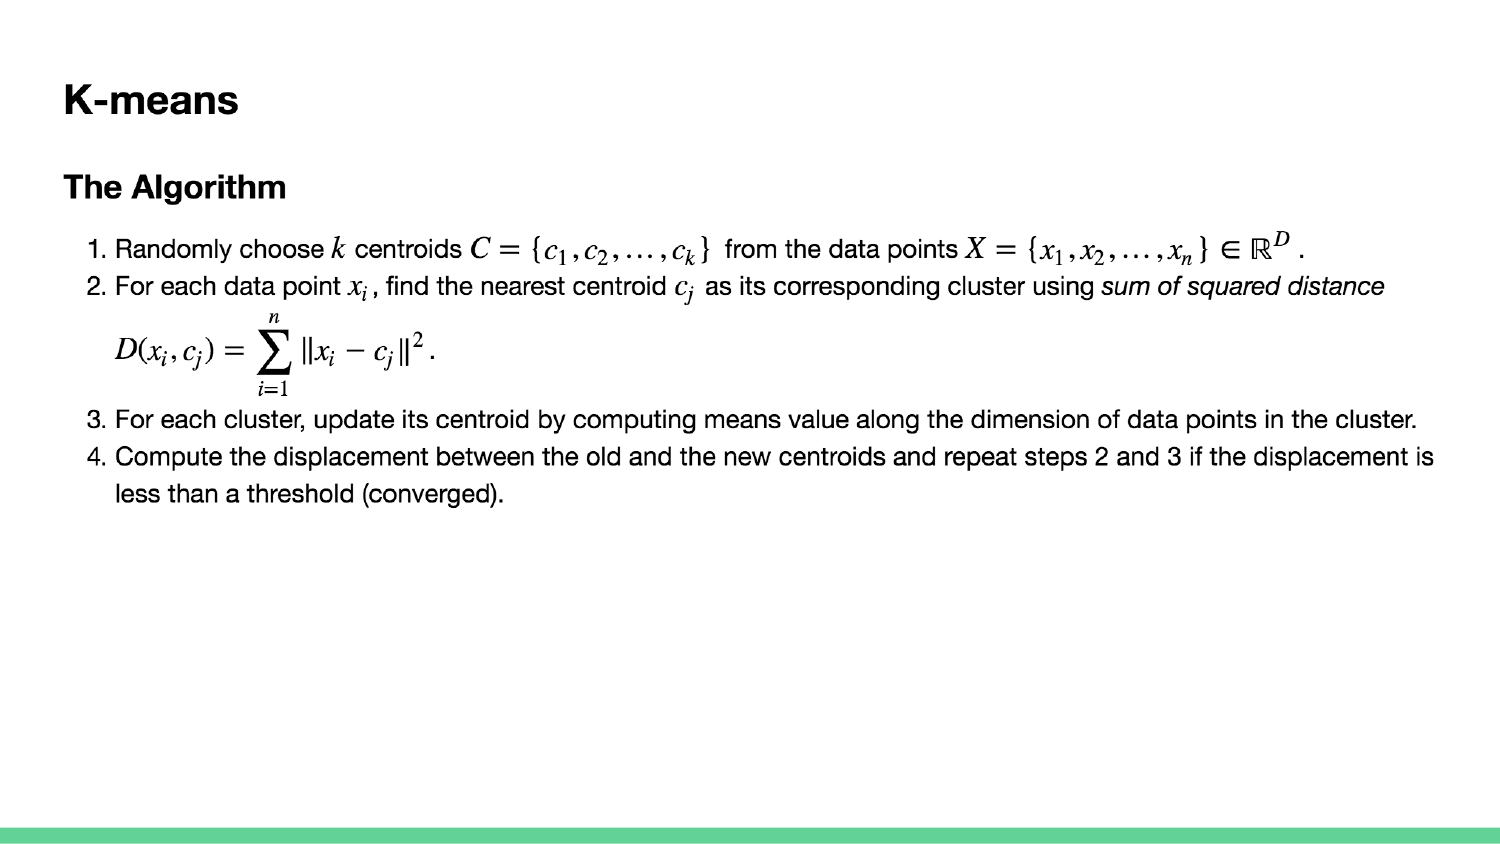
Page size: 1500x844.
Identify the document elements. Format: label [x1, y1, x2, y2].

picture [50, 72, 1450, 517]
